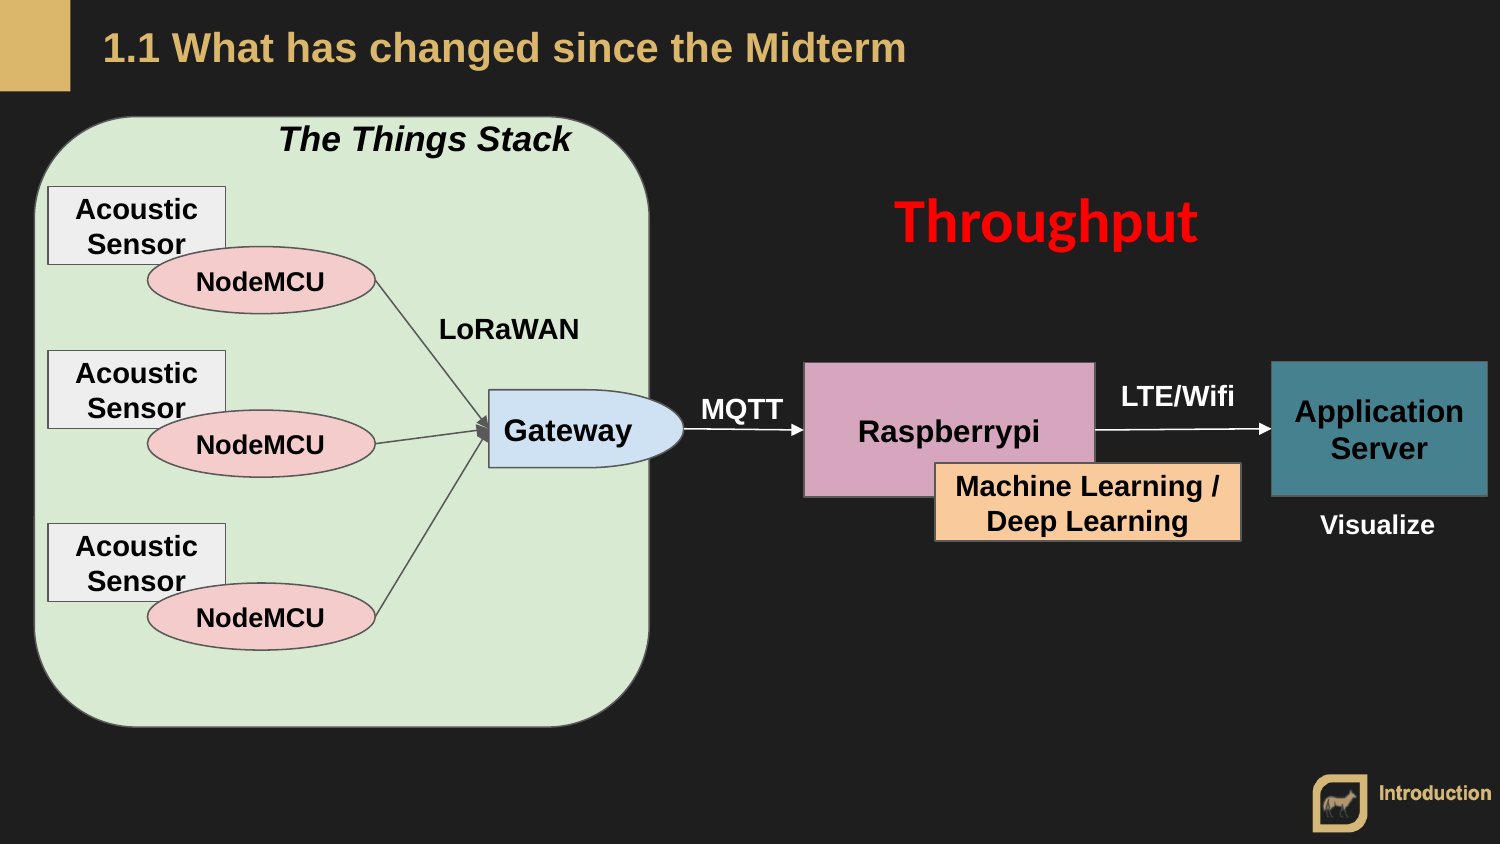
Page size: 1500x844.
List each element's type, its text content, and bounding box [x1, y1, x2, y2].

text_box NodeMCU [147, 410, 370, 478]
text_box Acoustic Sensor [47, 523, 226, 602]
text_box Acoustic Sensor [47, 186, 226, 265]
text_box Acoustic Sensor [47, 350, 226, 429]
text_box LoRaWAN [494, 295, 602, 361]
text_box Raspberrypi [803, 362, 1095, 498]
text_box 1.1 What has changed since the Midterm [87, 12, 1062, 78]
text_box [375, 279, 490, 427]
text_box Throughput [739, 164, 1355, 270]
text_box LTE/Wifi [1105, 362, 1261, 427]
text_box The Things Stack [34, 116, 650, 728]
text_box Gateway [494, 389, 684, 468]
text_box NodeMCU [147, 582, 374, 651]
text_box MQTT [685, 375, 864, 441]
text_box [375, 428, 490, 617]
text_box Machine Learning / Deep Learning [934, 462, 1241, 541]
text_box Visualize [1305, 492, 1474, 555]
text_box Application Server [1271, 361, 1488, 497]
text_box [0, 0, 71, 92]
text_box NodeMCU [147, 246, 376, 314]
picture [1304, 761, 1500, 844]
